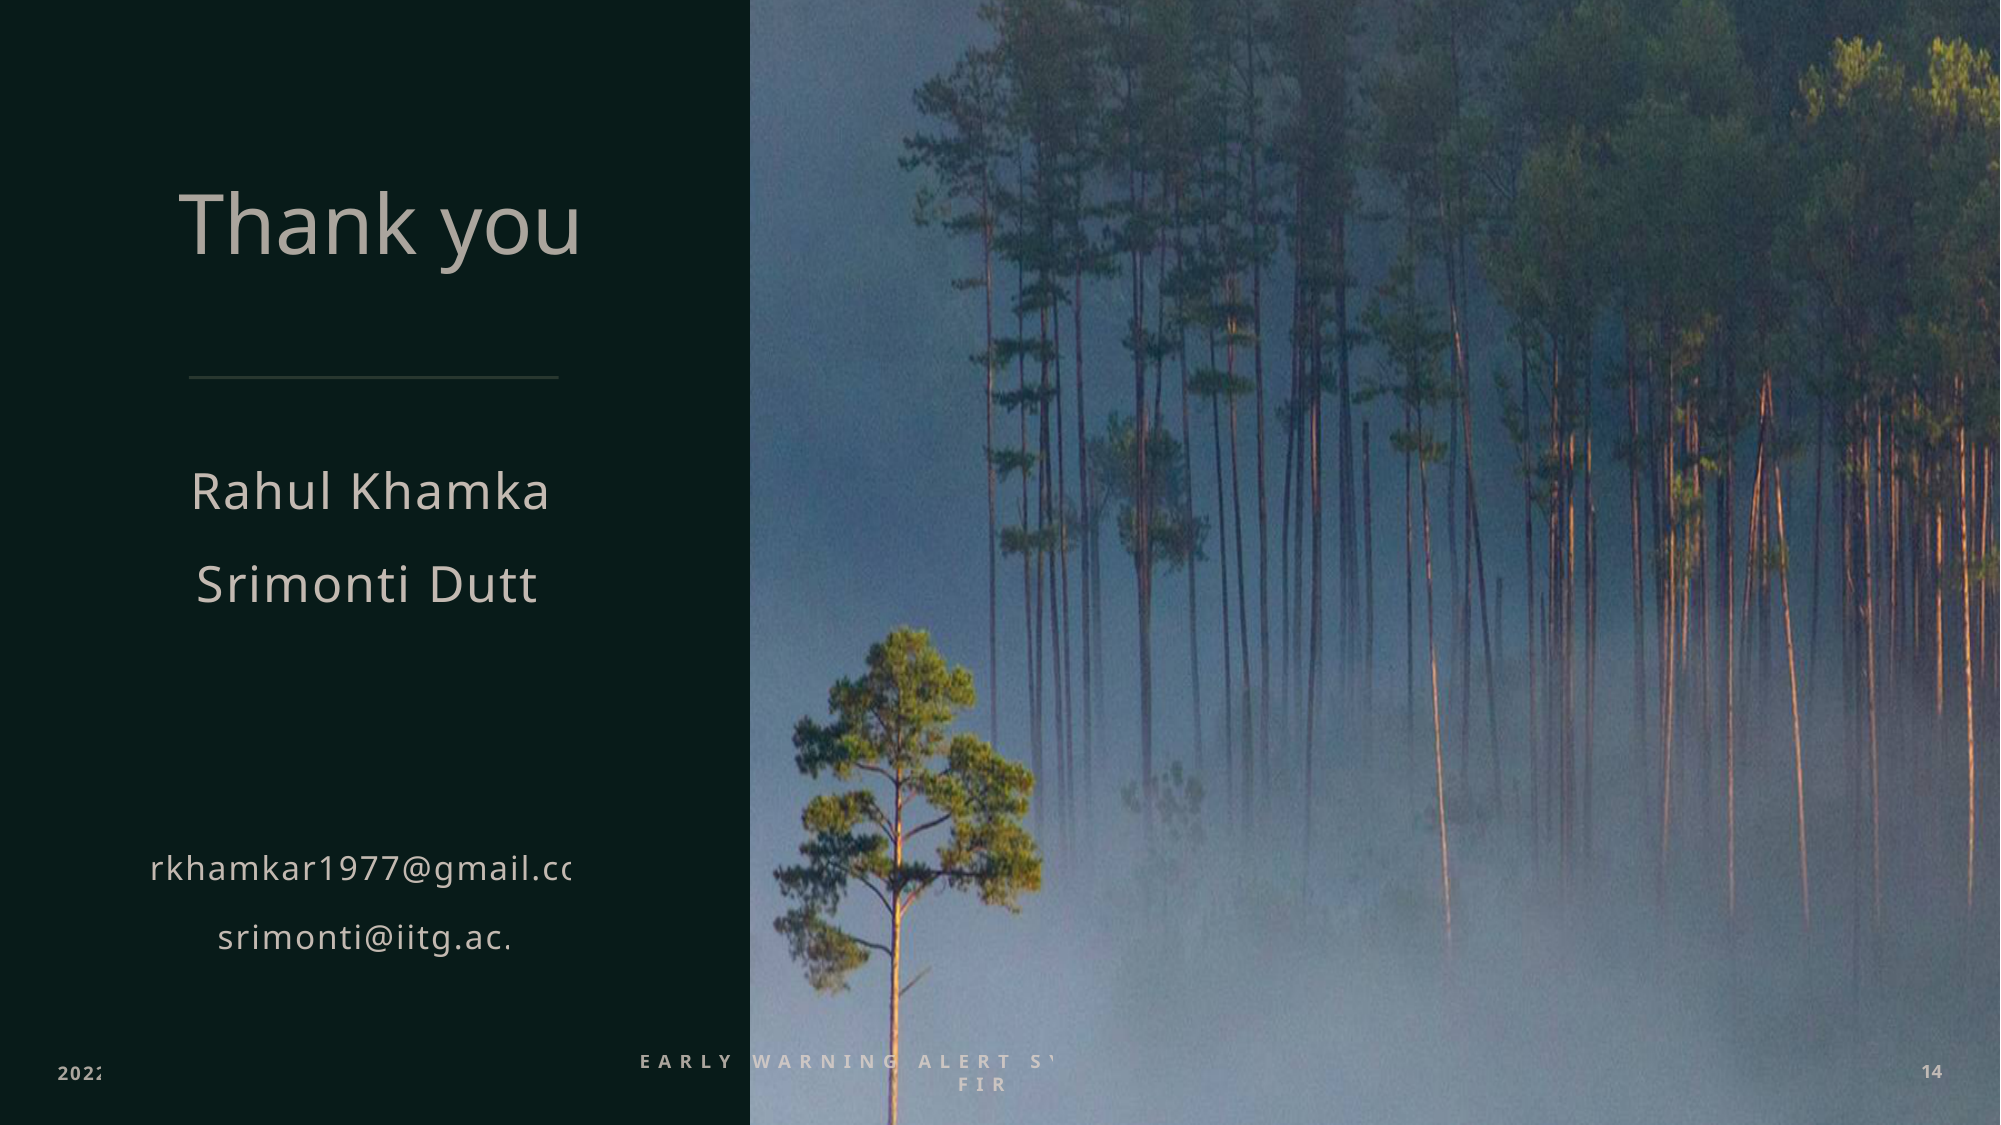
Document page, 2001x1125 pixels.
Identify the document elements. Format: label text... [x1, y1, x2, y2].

title Thank you [79, 106, 684, 337]
picture [750, 0, 2000, 1125]
list Rahul Khamkar Srimonti Dutta rkhamkar1977@gmail.com srimonti@iitg.ac.in [106, 440, 659, 1042]
footer Early warning alert system for forest fires [587, 1042, 750, 1103]
slide_number 2022 [42, 1042, 587, 1103]
